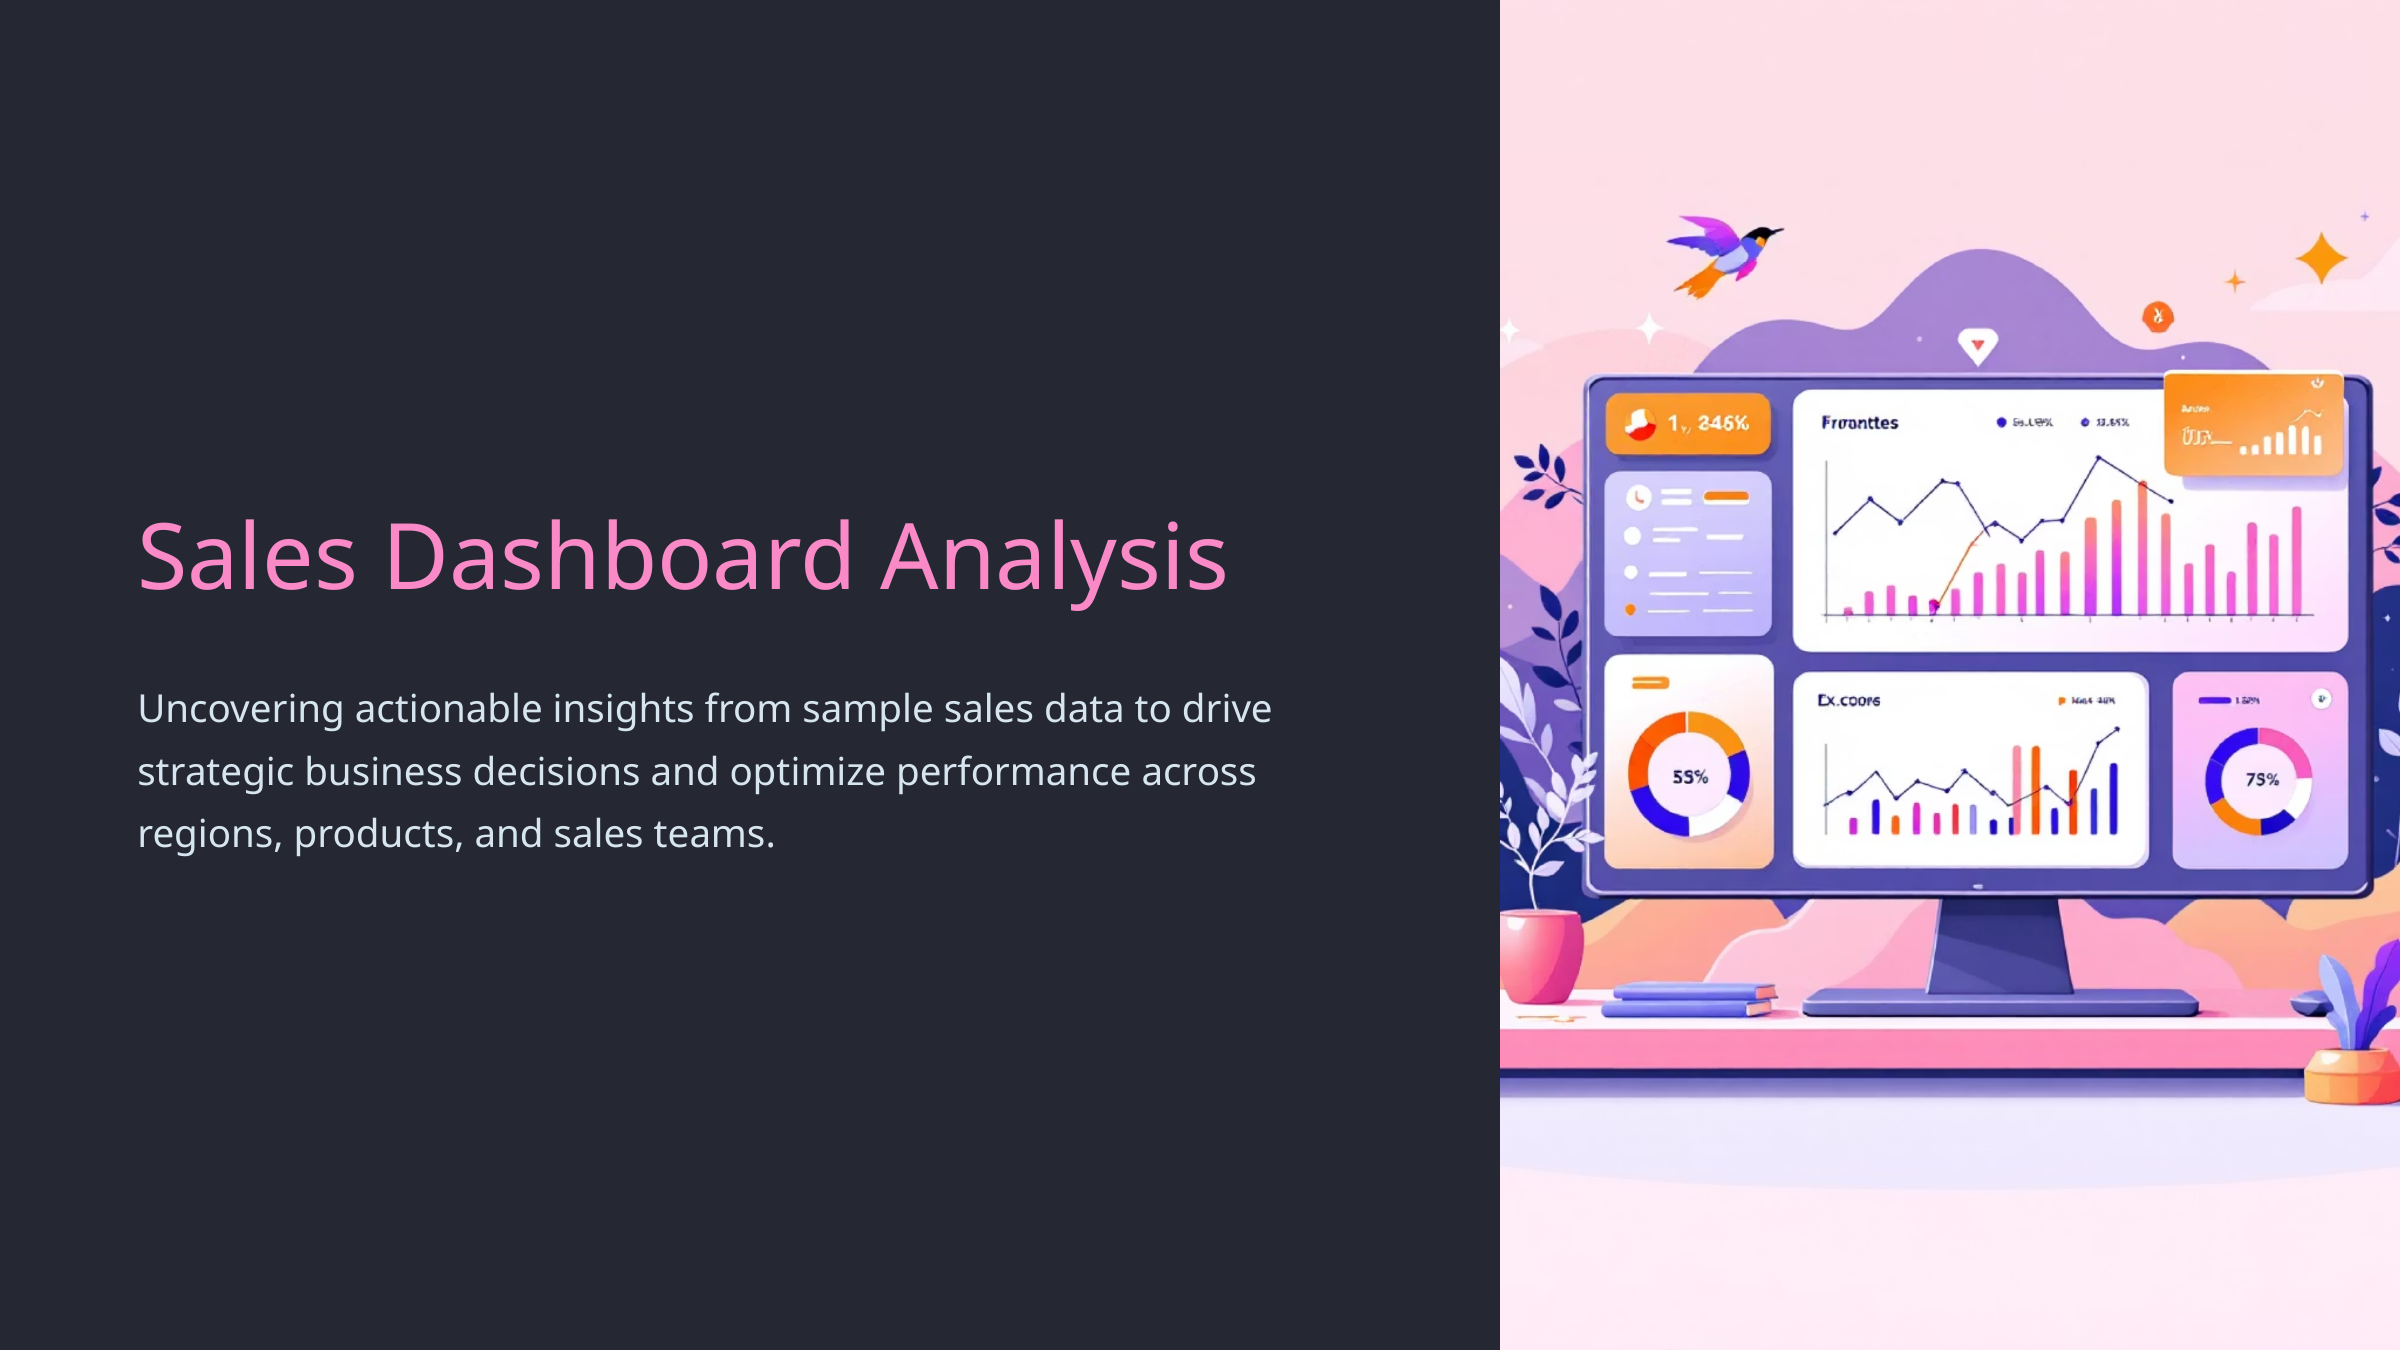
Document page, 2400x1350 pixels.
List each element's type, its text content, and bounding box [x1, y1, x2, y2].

text_box Sales Dashboard Analysis [137, 493, 1215, 609]
text_box Uncovering actionable insights from sample sales data to drive strategic business decisions and optimize performance across regions, products, and sales teams. [137, 667, 1363, 857]
picture [1499, 0, 2400, 1350]
